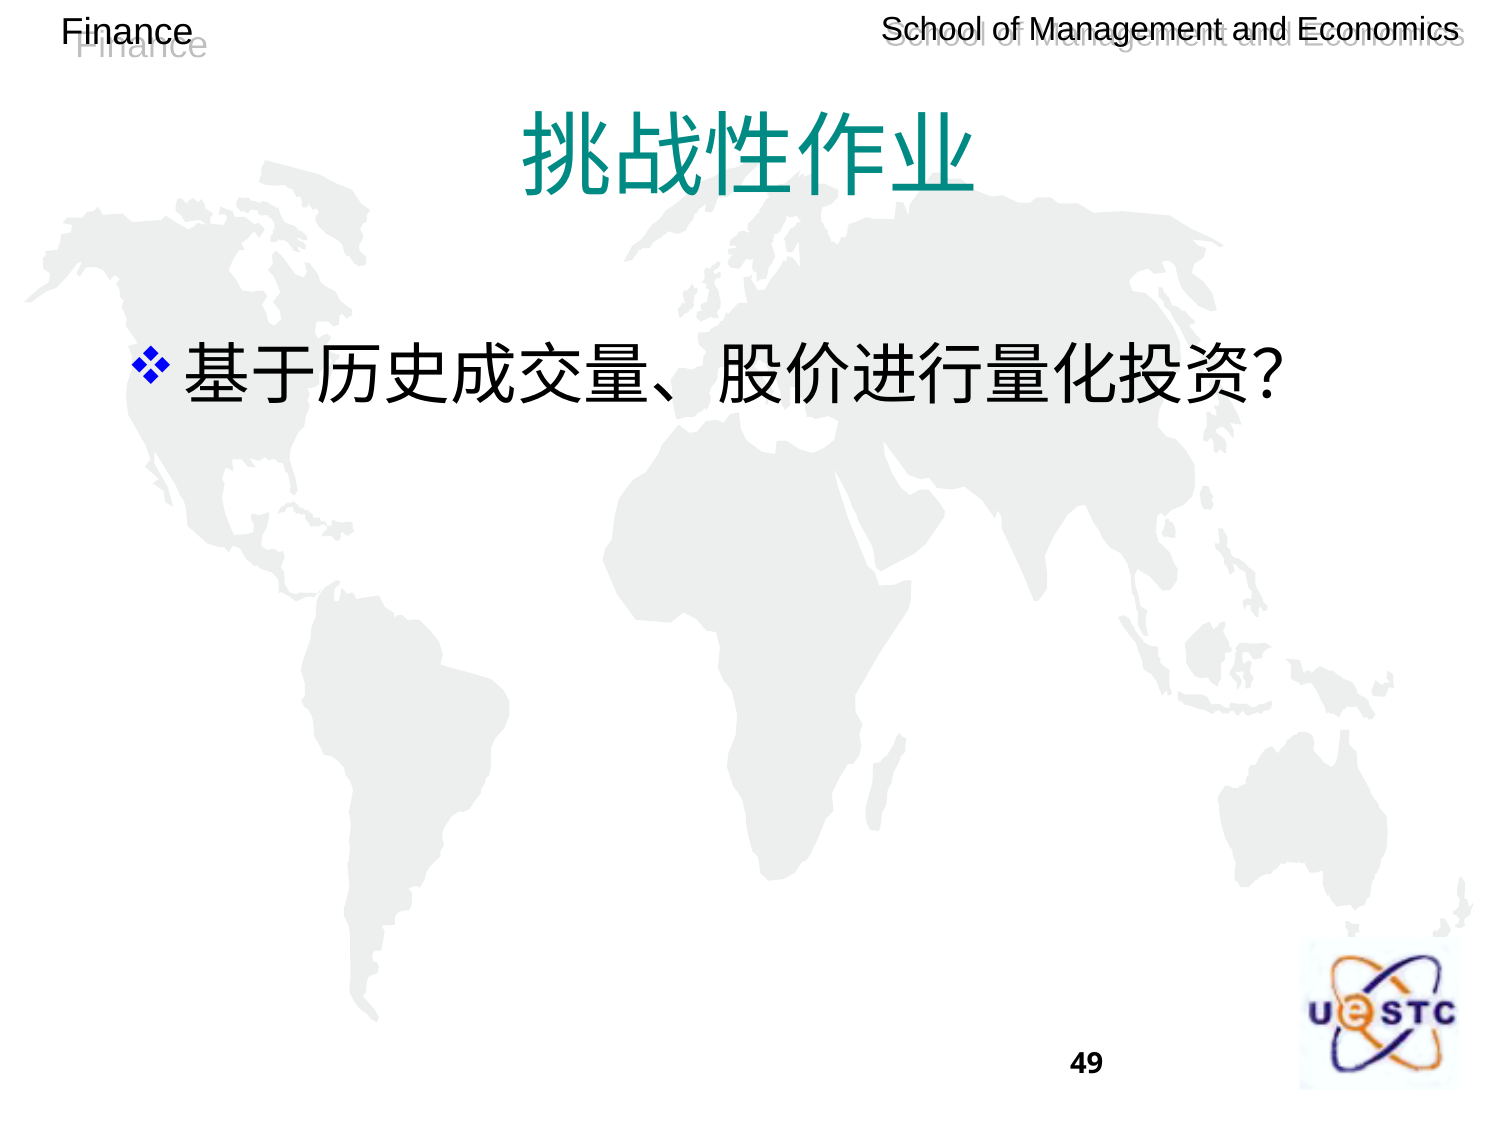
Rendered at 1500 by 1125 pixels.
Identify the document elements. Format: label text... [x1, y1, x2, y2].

title 挑战性作业 [75, 90, 1425, 279]
picture [1299, 937, 1459, 1090]
list 基于历史成交量、股价进行量化投资？ [112, 324, 1388, 1000]
